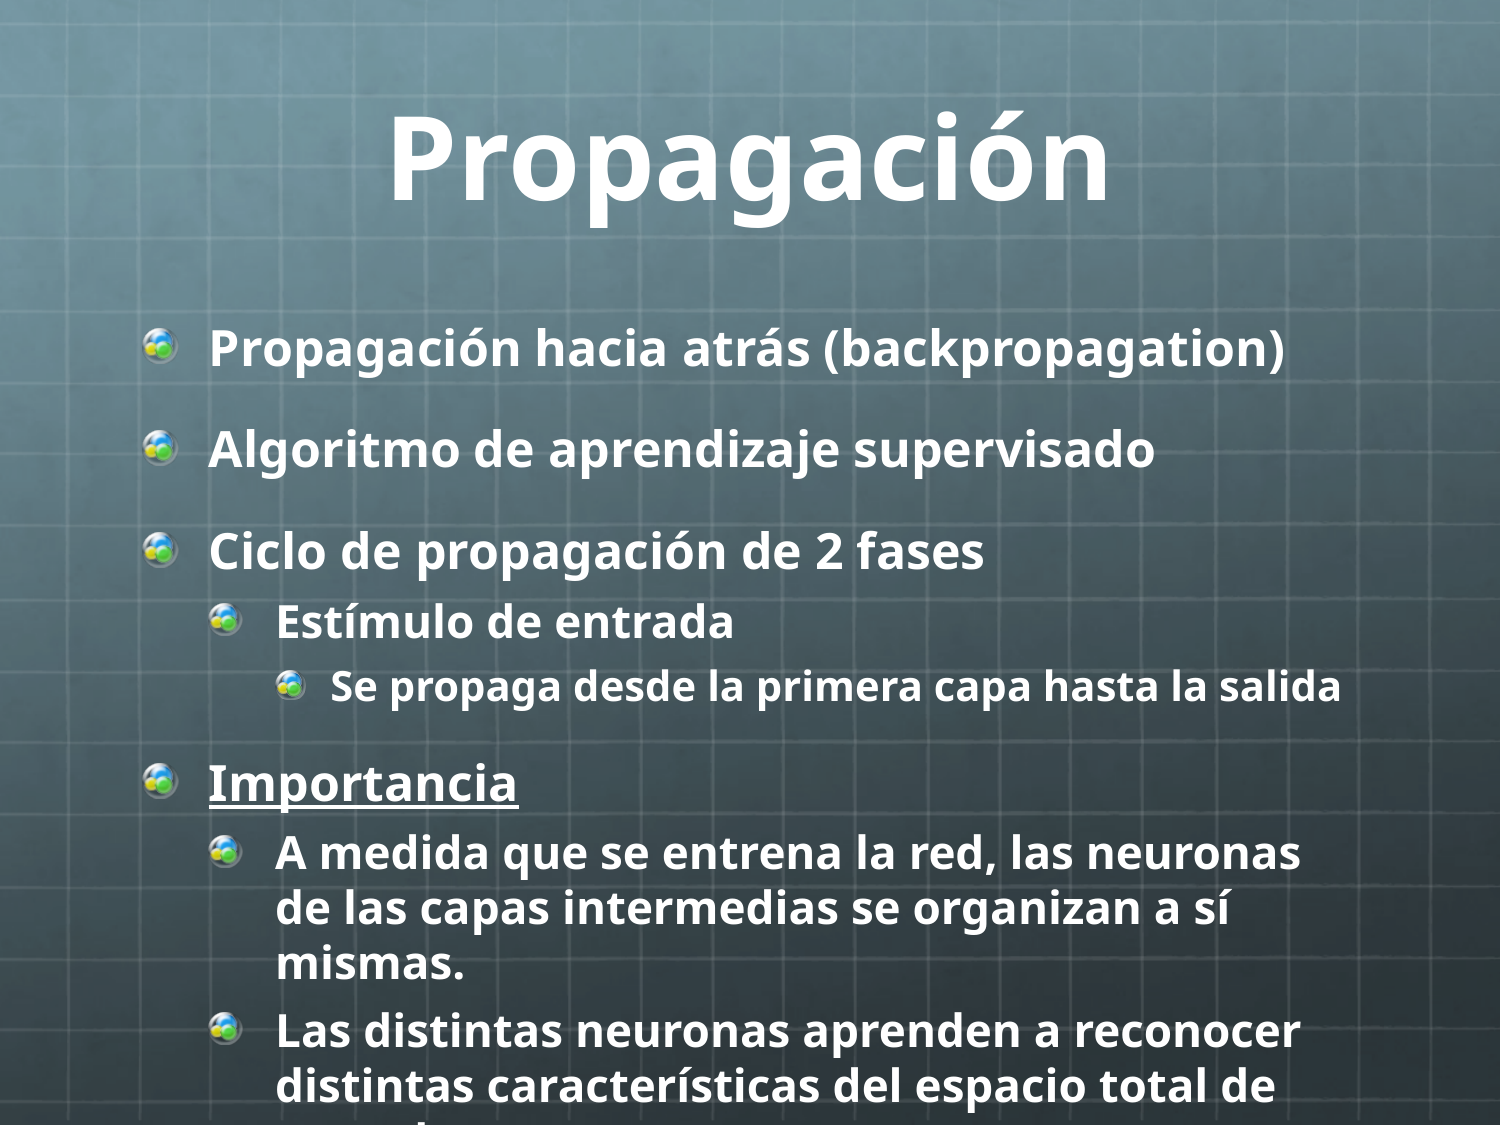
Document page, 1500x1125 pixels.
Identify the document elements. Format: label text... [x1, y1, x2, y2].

title Propagación [127, 17, 1372, 289]
list Propagación hacia atrás (backpropagation) Algoritmo de aprendizaje supervisado Ciclo de propagación de 2 fases Estímulo de entrada Se propaga desde la primera capa hasta la salida Importancia A medida que se entrena la red, las neuronas de las capas intermedias se organizan a sí mismas. Las distintas neuronas aprenden a reconocer distintas características del espacio total de entrada [127, 308, 1372, 1078]
picture [0, 0, 1500, 1125]
